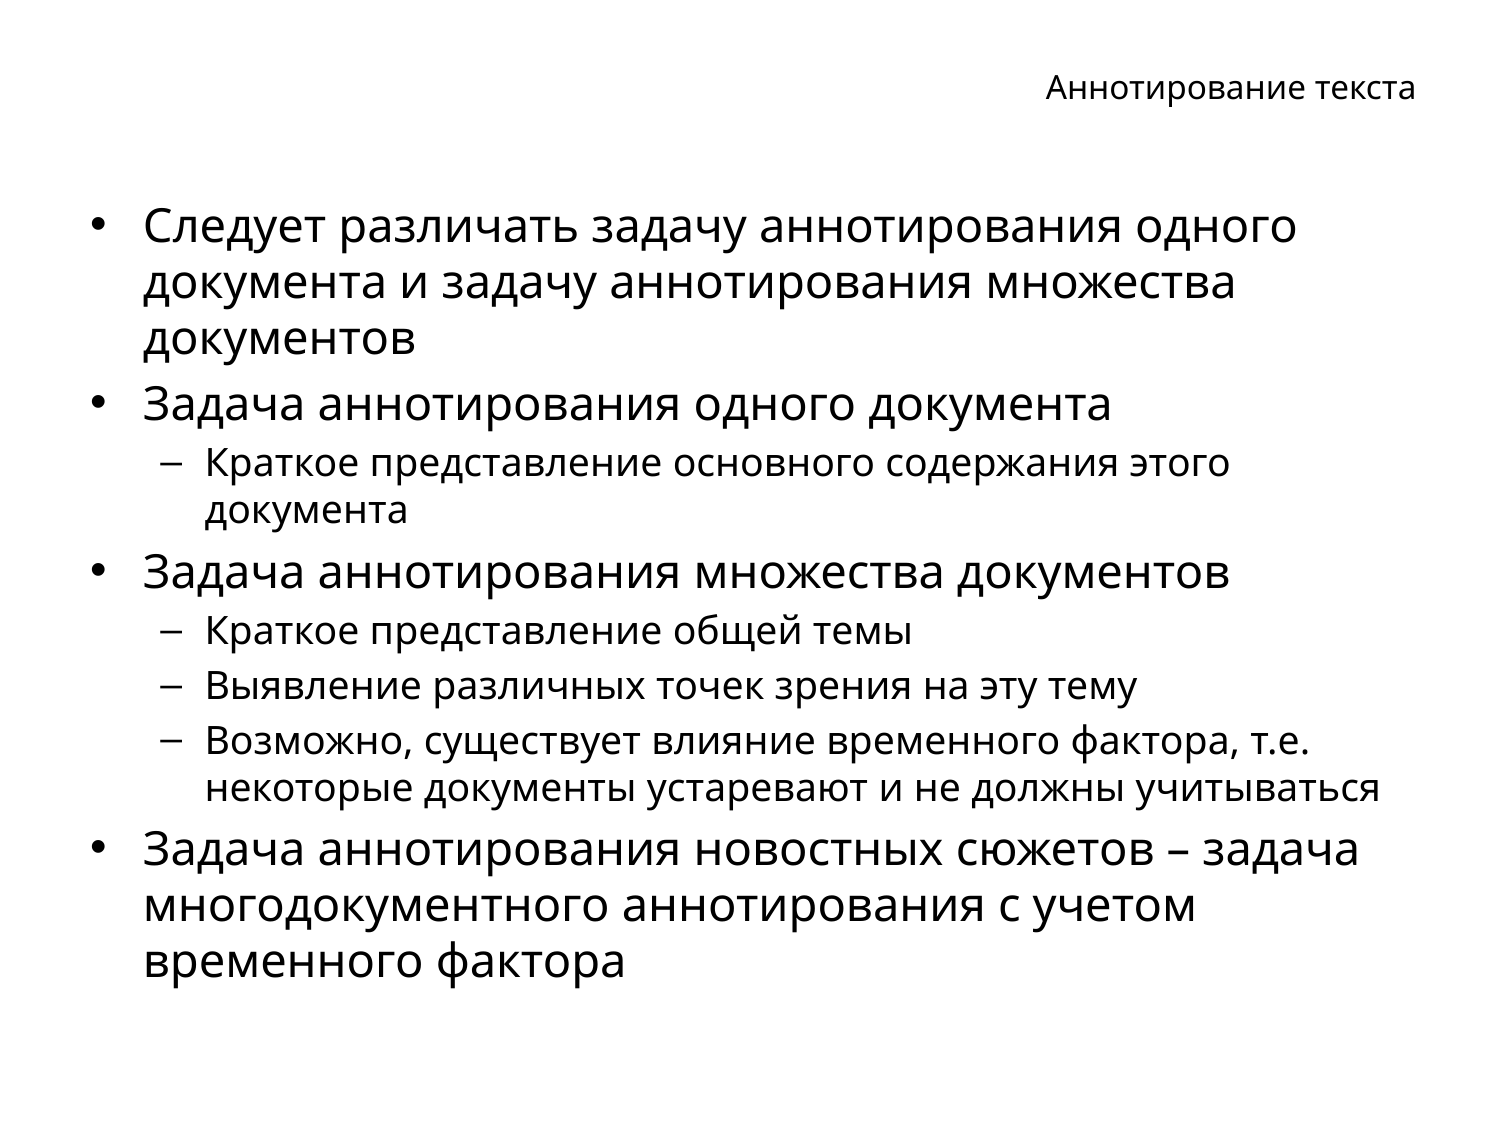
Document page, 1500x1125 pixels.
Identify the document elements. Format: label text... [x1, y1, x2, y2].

title Аннотирование текста [855, 58, 1432, 155]
list Следует различать задачу аннотирования одного документа и задачу аннотирования множества документов Задача аннотирования одного документа Краткое представление основного содержания этого документа Задача аннотирования множества документов Краткое представление общей темы Выявление различных точек зрения на эту тему Возможно, существует влияние временного фактора, т.е. некоторые документы устаревают и не должны учитываться Задача аннотирования новостных сюжетов – задача многодокументного аннотирования с учетом временного фактора [75, 187, 1425, 1005]
